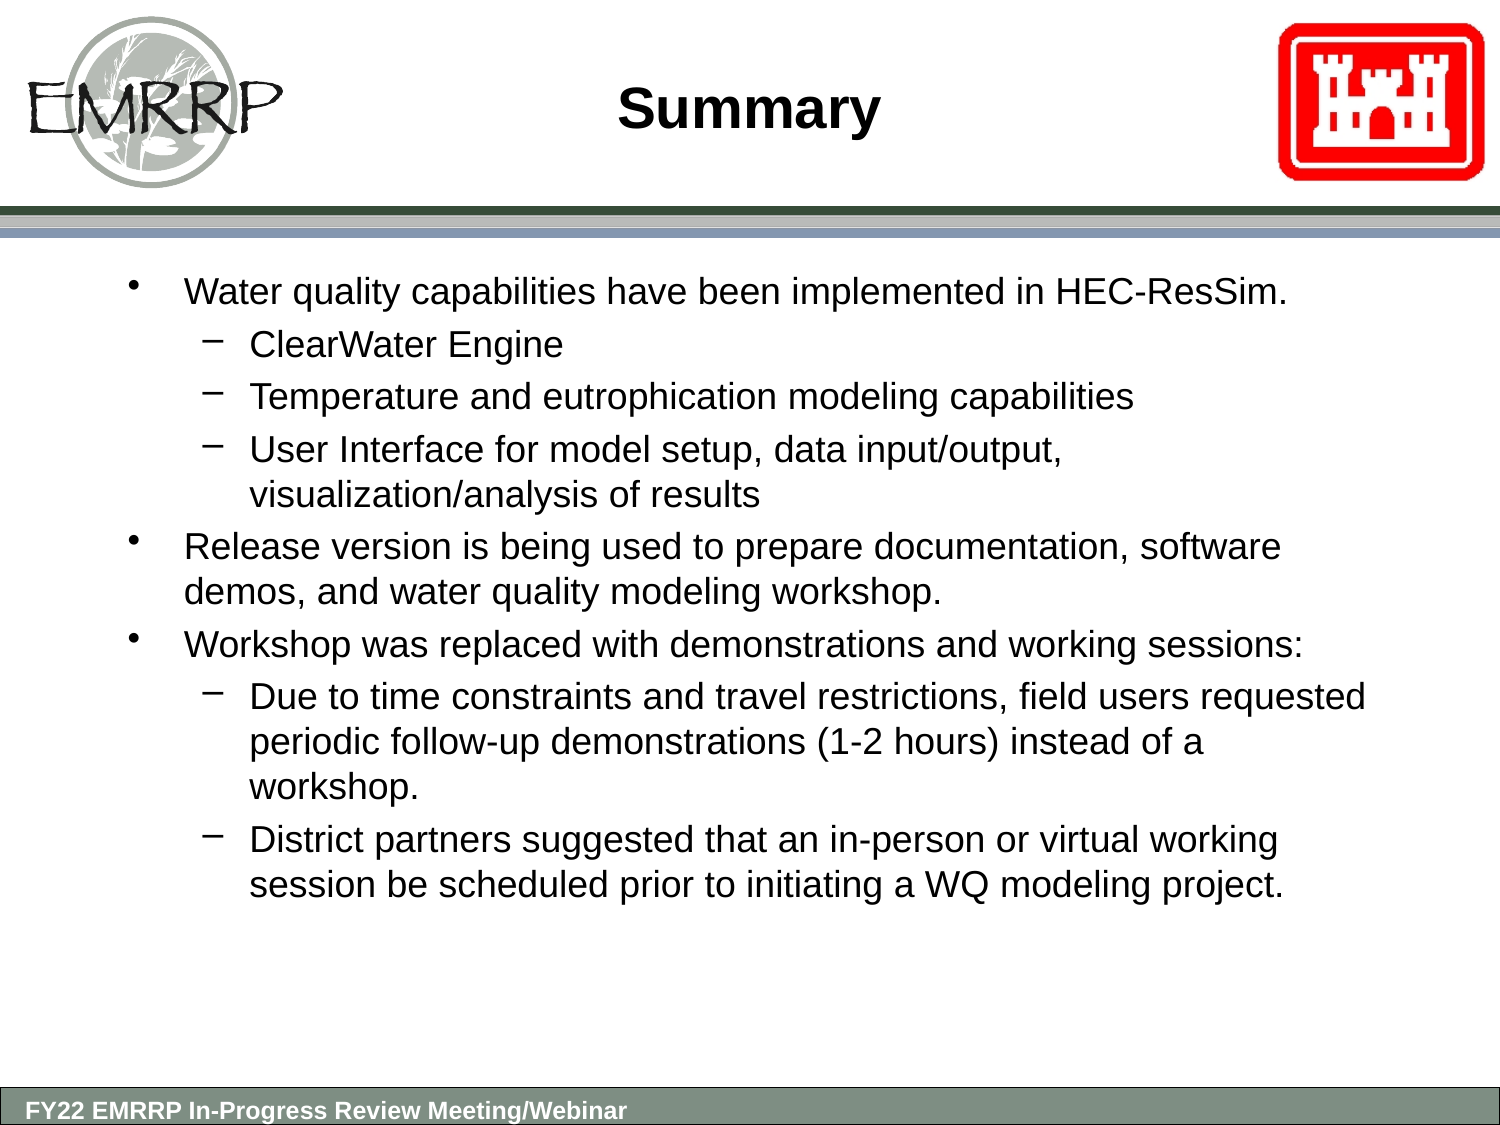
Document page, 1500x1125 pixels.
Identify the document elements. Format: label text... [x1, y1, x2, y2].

text_box Summary [374, 62, 1125, 149]
picture [24, 12, 285, 191]
picture [1275, 21, 1488, 183]
picture [0, 206, 1500, 238]
list Water quality capabilities have been implemented in HEC-ResSim. ClearWater Engine Temperature and eutrophication modeling capabilities User Interface for model setup, data input/output, visualization/analysis of results Release version is being used to prepare documentation, software demos, and water quality modeling workshop. Workshop was replaced with demonstrations and working sessions: Due to time constraints and travel restrictions, field users requested periodic follow-up demonstrations (1-2 hours) instead of a workshop. District partners suggested that an in-person or virtual working session be scheduled prior to initiating a WQ modeling project. [112, 259, 1388, 913]
